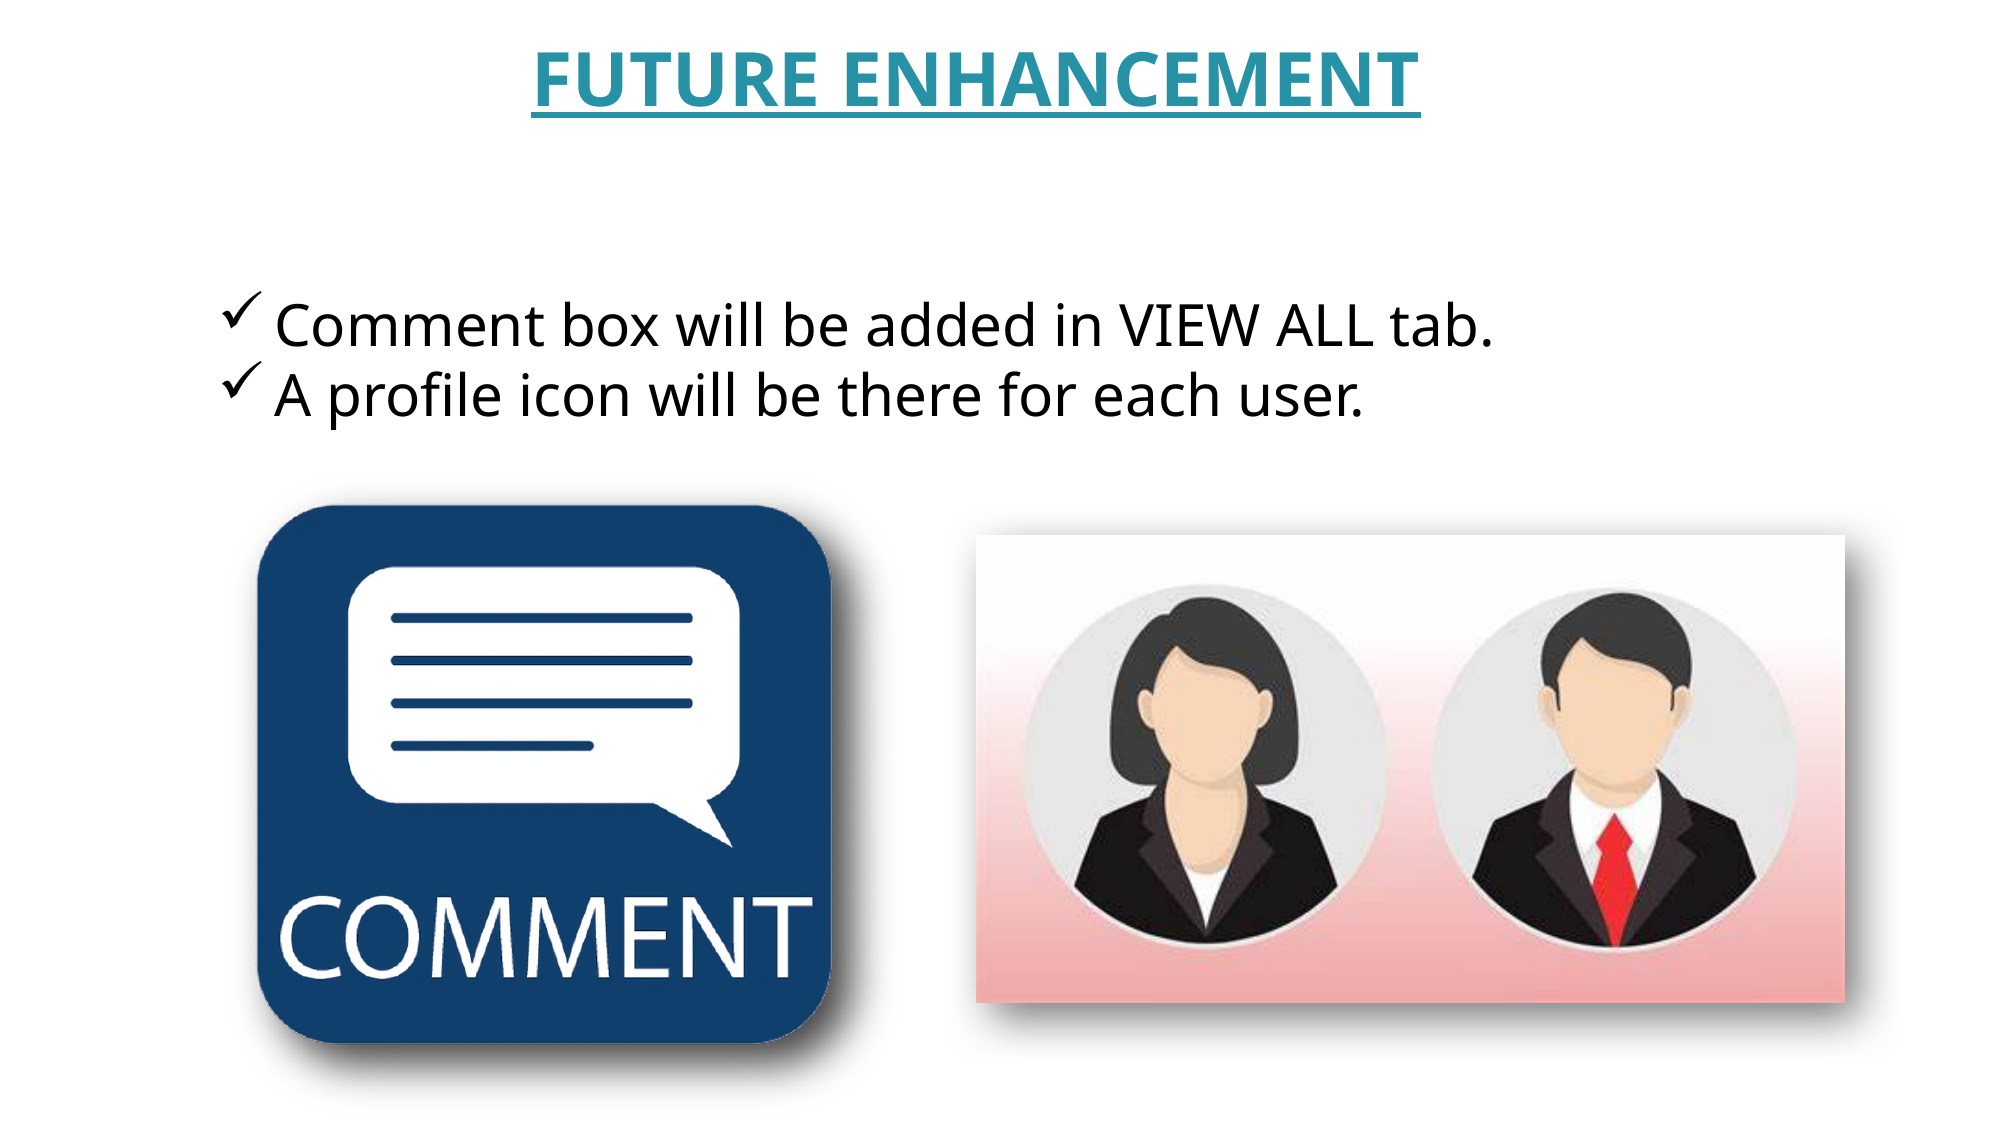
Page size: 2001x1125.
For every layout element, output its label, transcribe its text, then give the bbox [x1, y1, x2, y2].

text_box Comment box will be added in VIEW ALL tab. A profile icon will be there for each user. [203, 280, 1531, 505]
picture [976, 535, 1845, 1004]
picture [215, 464, 913, 1125]
text_box FUTURE ENHANCEMENT [516, 24, 1531, 129]
